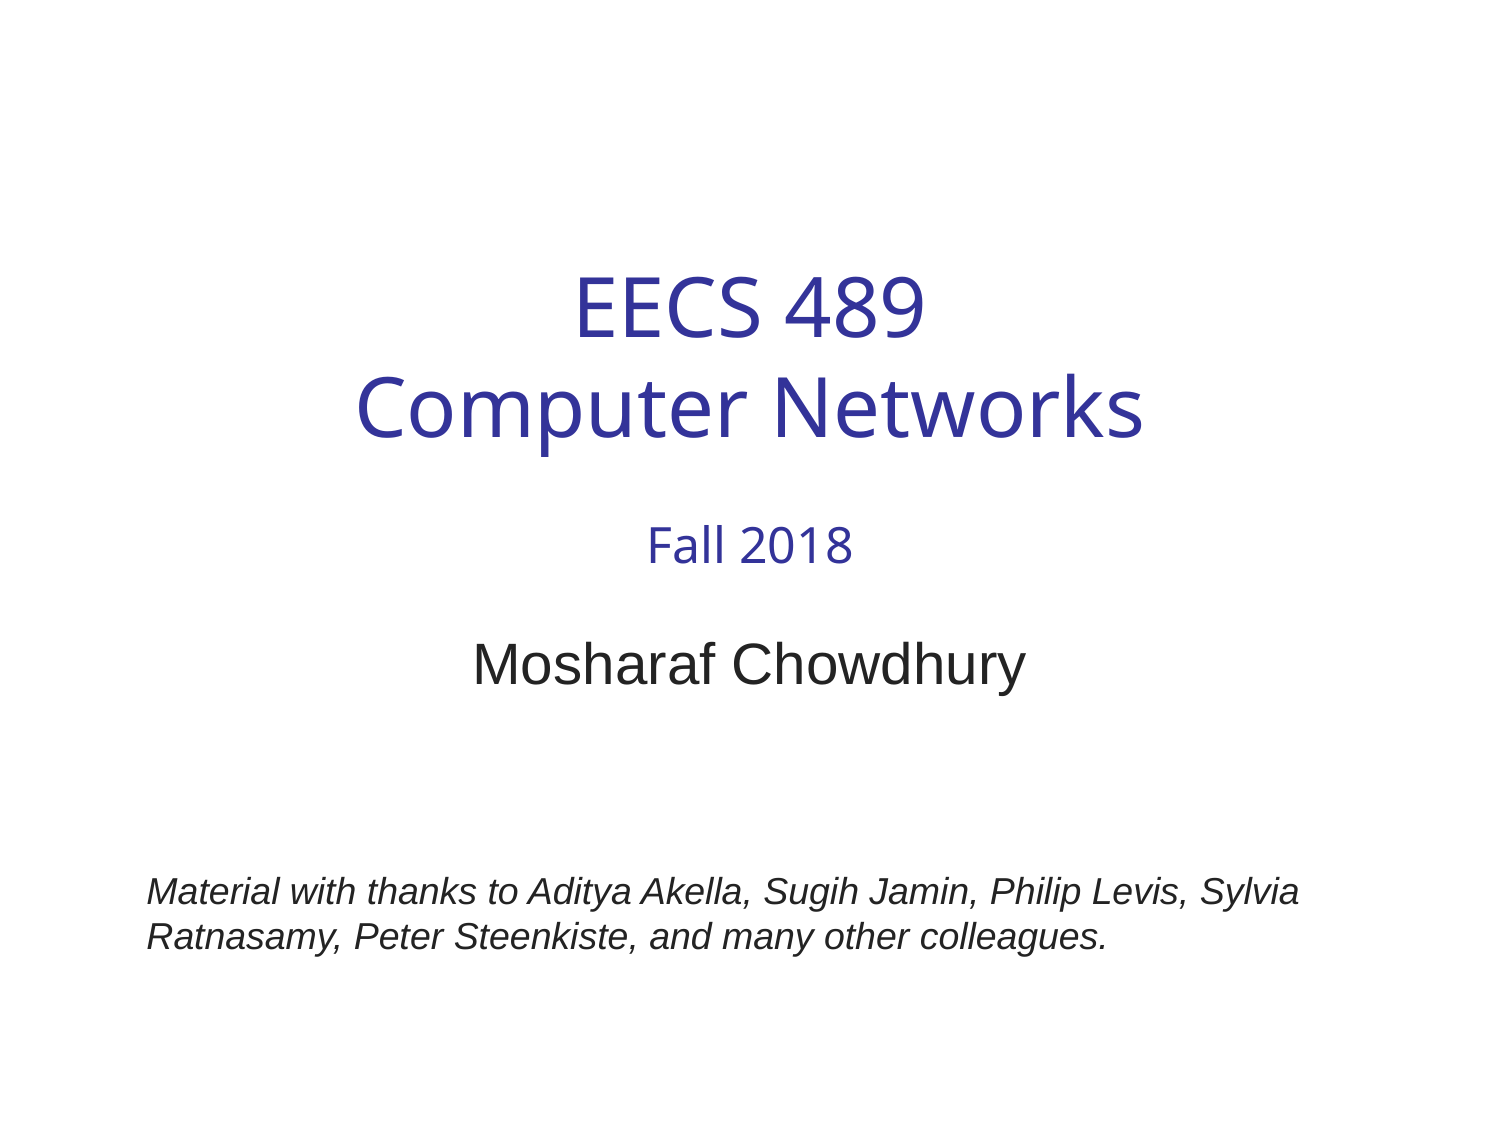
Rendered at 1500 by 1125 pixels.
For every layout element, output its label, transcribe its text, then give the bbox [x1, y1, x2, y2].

subtitle Mosharaf Chowdhury Material with thanks to Aditya Akella, Sugih Jamin, Philip Levis, Sylvia Ratnasamy, Peter Steenkiste, and many other colleagues. [131, 618, 1369, 919]
title EECS 489 Computer Networks Fall 2018 [271, 206, 1229, 582]
